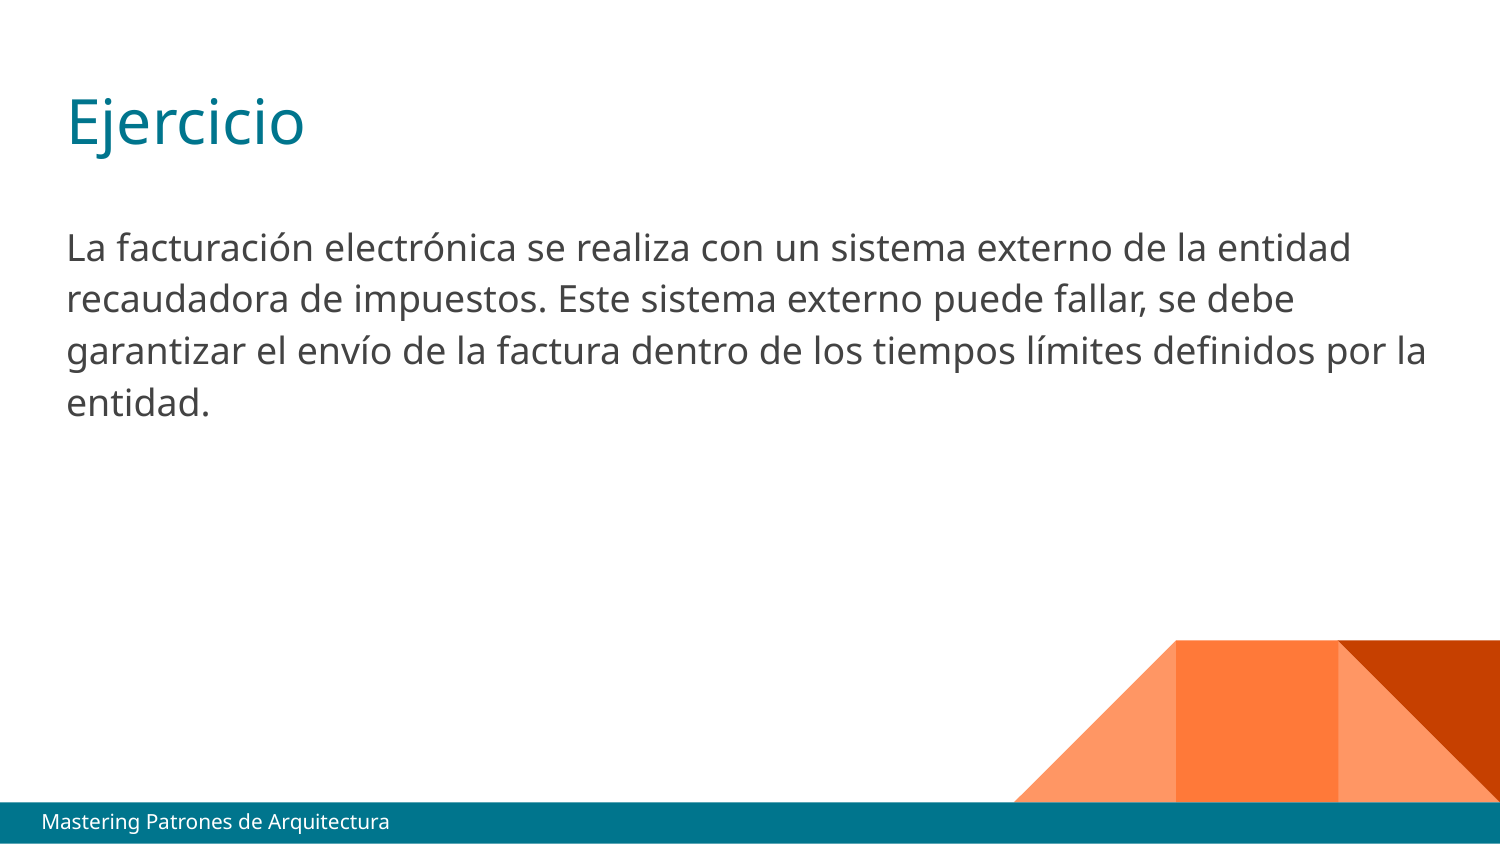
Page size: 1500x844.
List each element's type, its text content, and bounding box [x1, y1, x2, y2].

list La facturación electrónica se realiza con un sistema externo de la entidad recaudadora de impuestos. Este sistema externo puede fallar, se debe garantizar el envío de la factura dentro de los tiempos límites definidos por la entidad. [51, 201, 1449, 750]
title Ejercicio [51, 67, 1449, 167]
